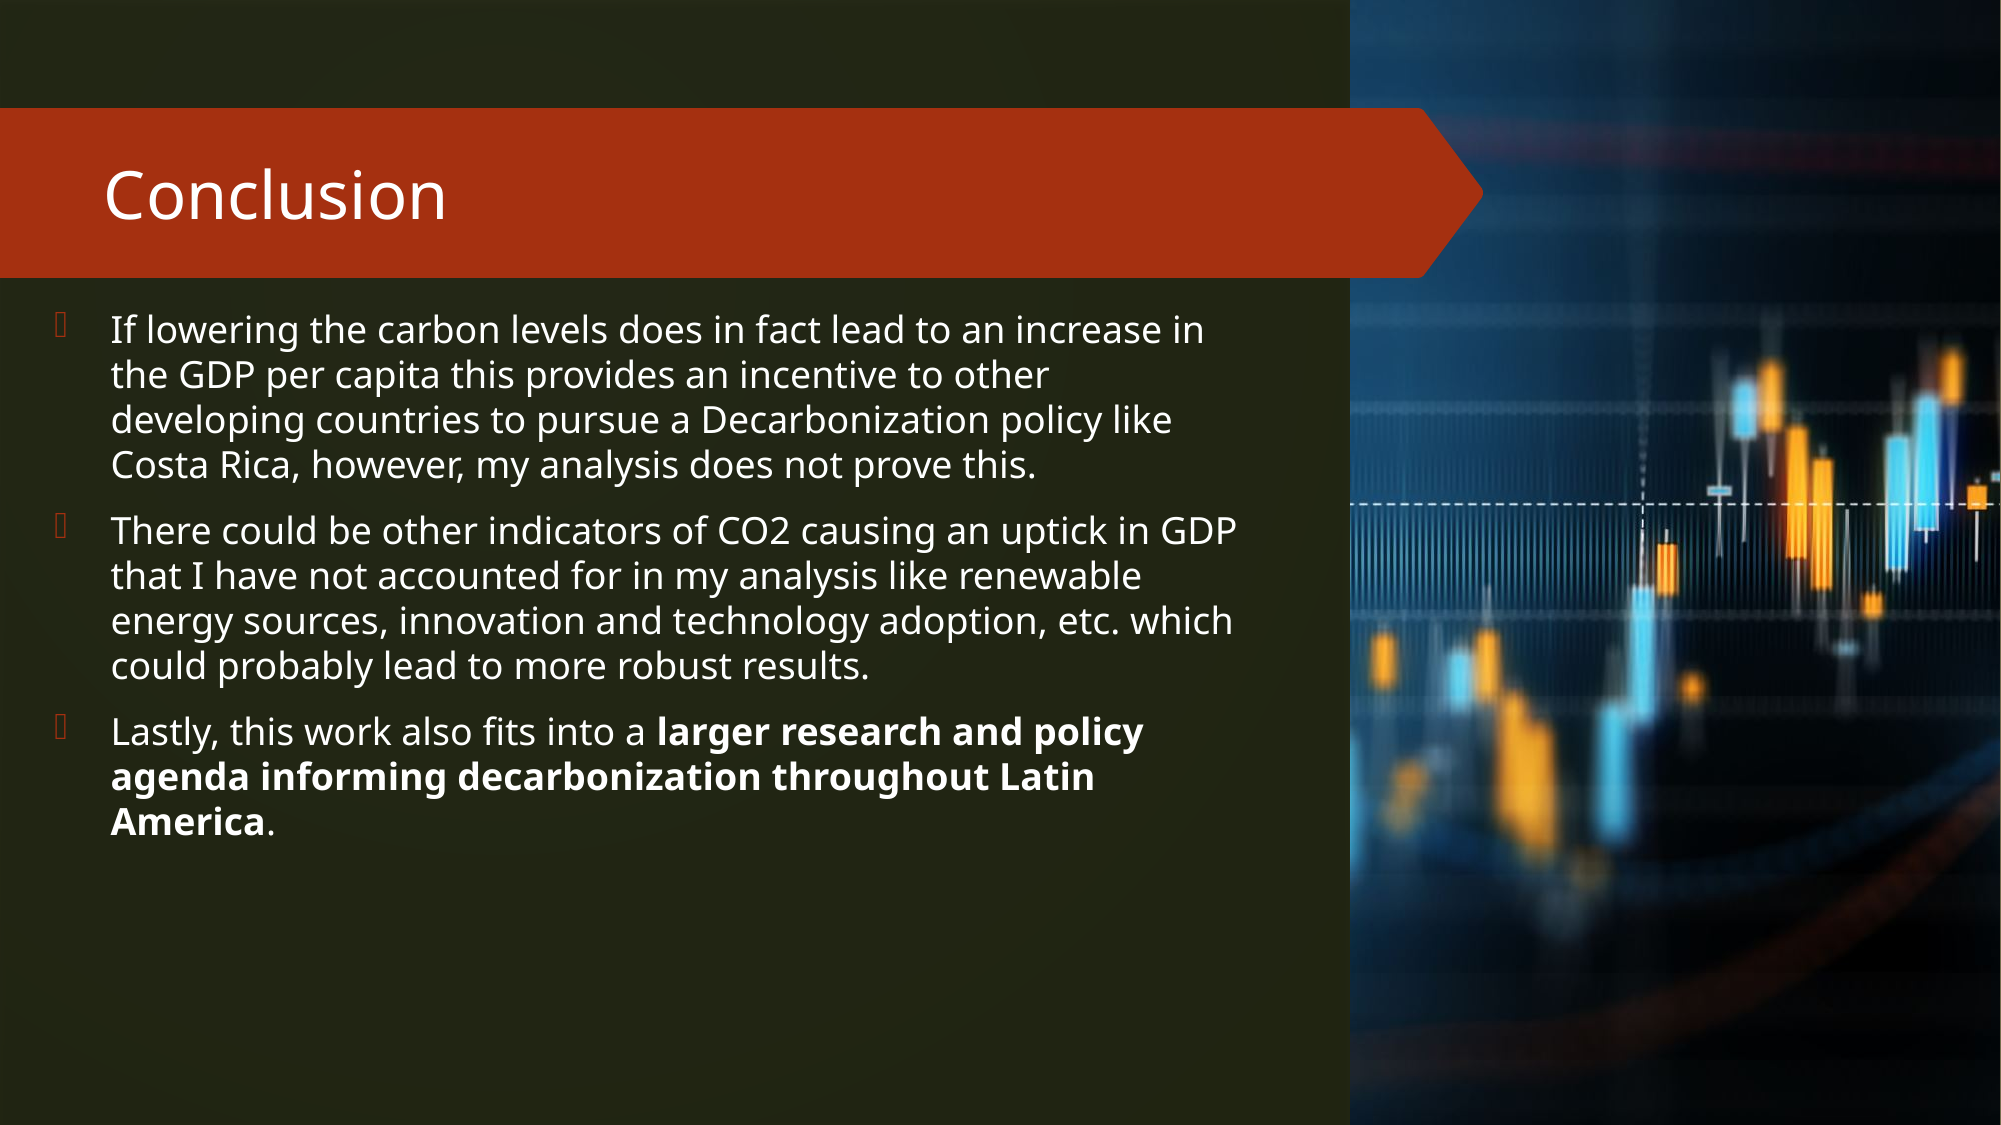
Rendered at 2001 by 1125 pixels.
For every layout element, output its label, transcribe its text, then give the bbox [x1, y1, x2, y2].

picture [1349, 0, 2000, 1125]
title Conclusion [88, 129, 1262, 257]
list If lowering the carbon levels does in fact lead to an increase in the GDP per capita this provides an incentive to other developing countries to pursue a Decarbonization policy like Costa Rica, however, my analysis does not prove this. There could be other indicators of CO2 causing an uptick in GDP that I have not accounted for in my analysis like renewable energy sources, innovation and technology adoption, etc. which could probably lead to more robust results. Lastly, this work also fits into a larger research and policy agenda informing decarbonization throughout Latin America. [39, 298, 1262, 1075]
text_box [0, 278, 1344, 1125]
text_box [0, 0, 1349, 108]
text_box [0, 108, 1344, 278]
